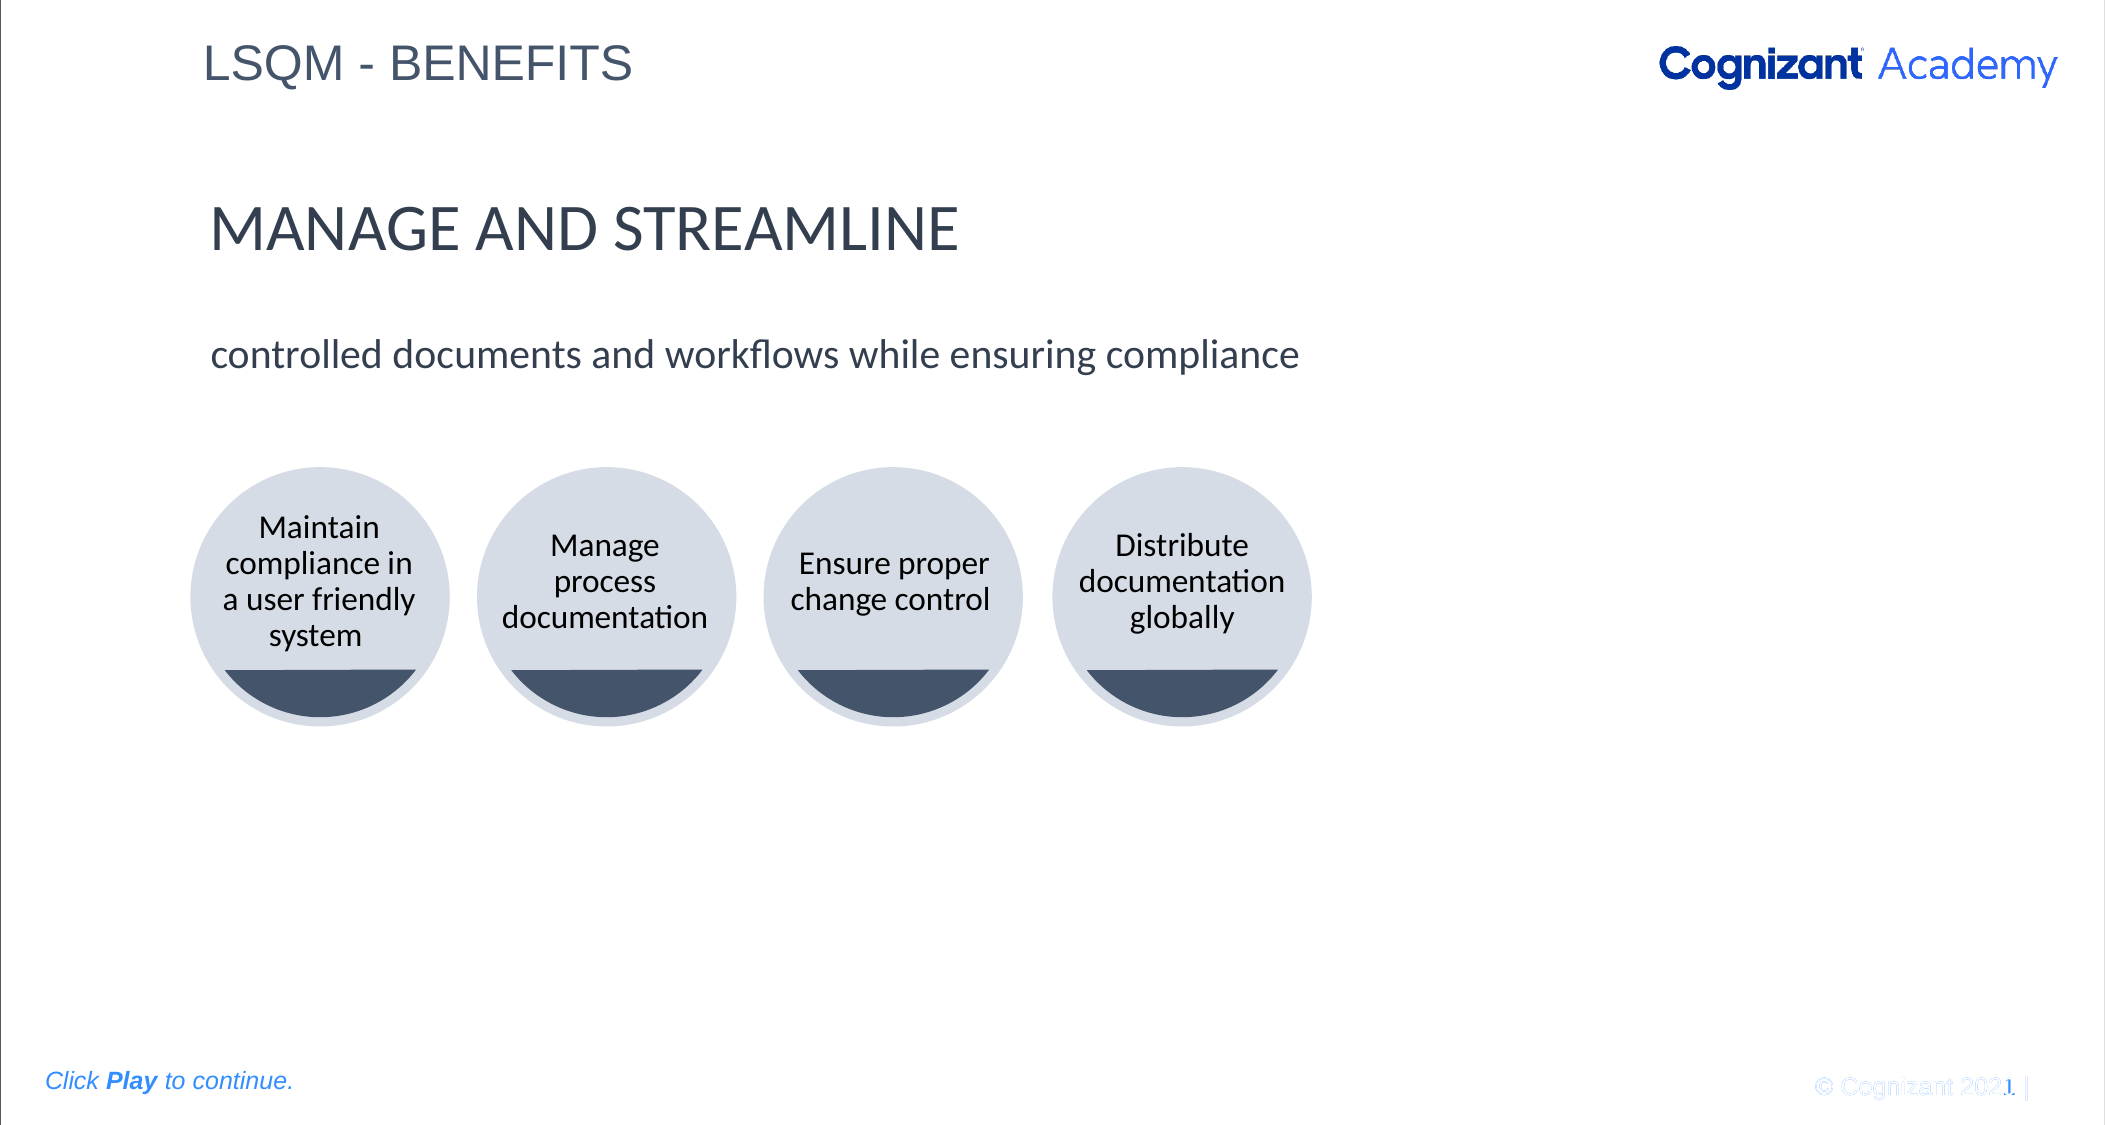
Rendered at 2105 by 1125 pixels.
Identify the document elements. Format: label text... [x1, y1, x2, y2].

text_box controlled documents and workflows while ensuring compliance [195, 331, 1316, 384]
picture [1633, 15, 2084, 117]
text_box MANAGE AND STREAMLINE [194, 195, 975, 270]
text_box © Cognizant 2020 | [1800, 1063, 2053, 1108]
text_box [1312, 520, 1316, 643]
list Click Play to continue. [45, 1065, 1238, 1110]
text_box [190, 467, 450, 727]
title LSQM - BENEFITS [52, 29, 785, 100]
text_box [763, 467, 1023, 727]
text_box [476, 467, 737, 727]
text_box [1052, 467, 1312, 727]
